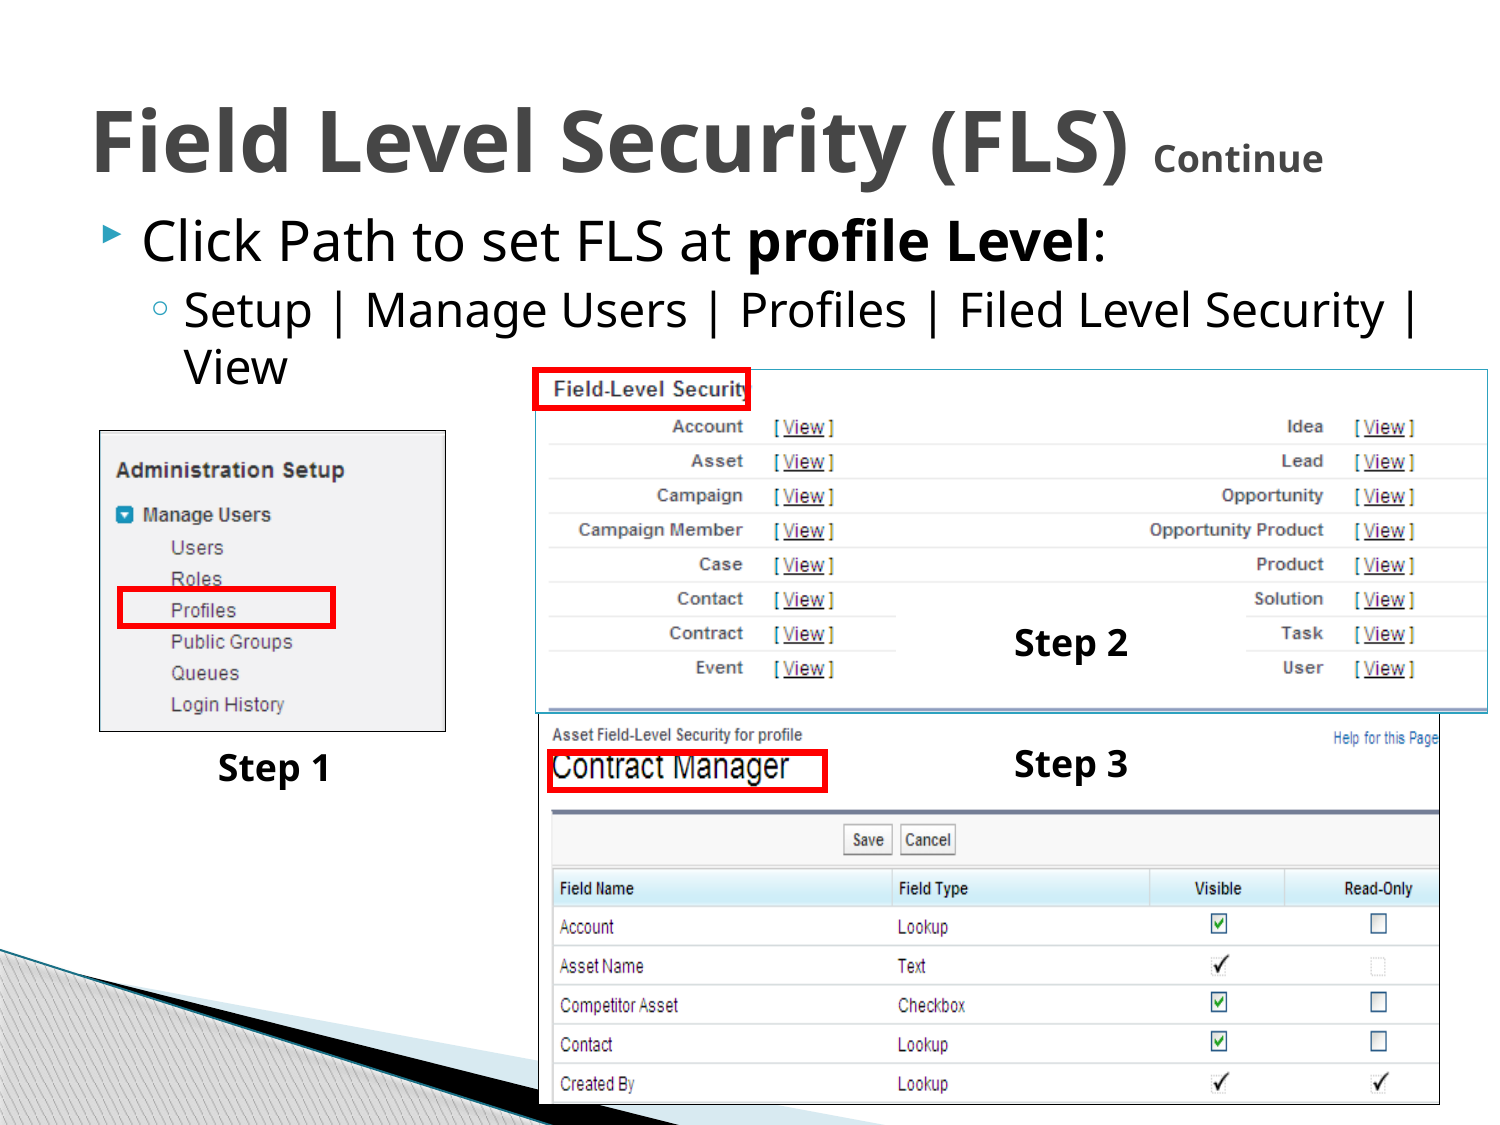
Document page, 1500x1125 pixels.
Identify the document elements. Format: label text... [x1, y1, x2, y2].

title Field Level Security (FLS) Continue [75, 45, 1425, 233]
text_box Step 1 [95, 730, 454, 802]
list Click Path to set FLS at profile Level: Setup | Manage Users | Profiles | Filed Level Security | View [66, 197, 1473, 425]
picture [535, 370, 1488, 1105]
picture [99, 430, 446, 732]
